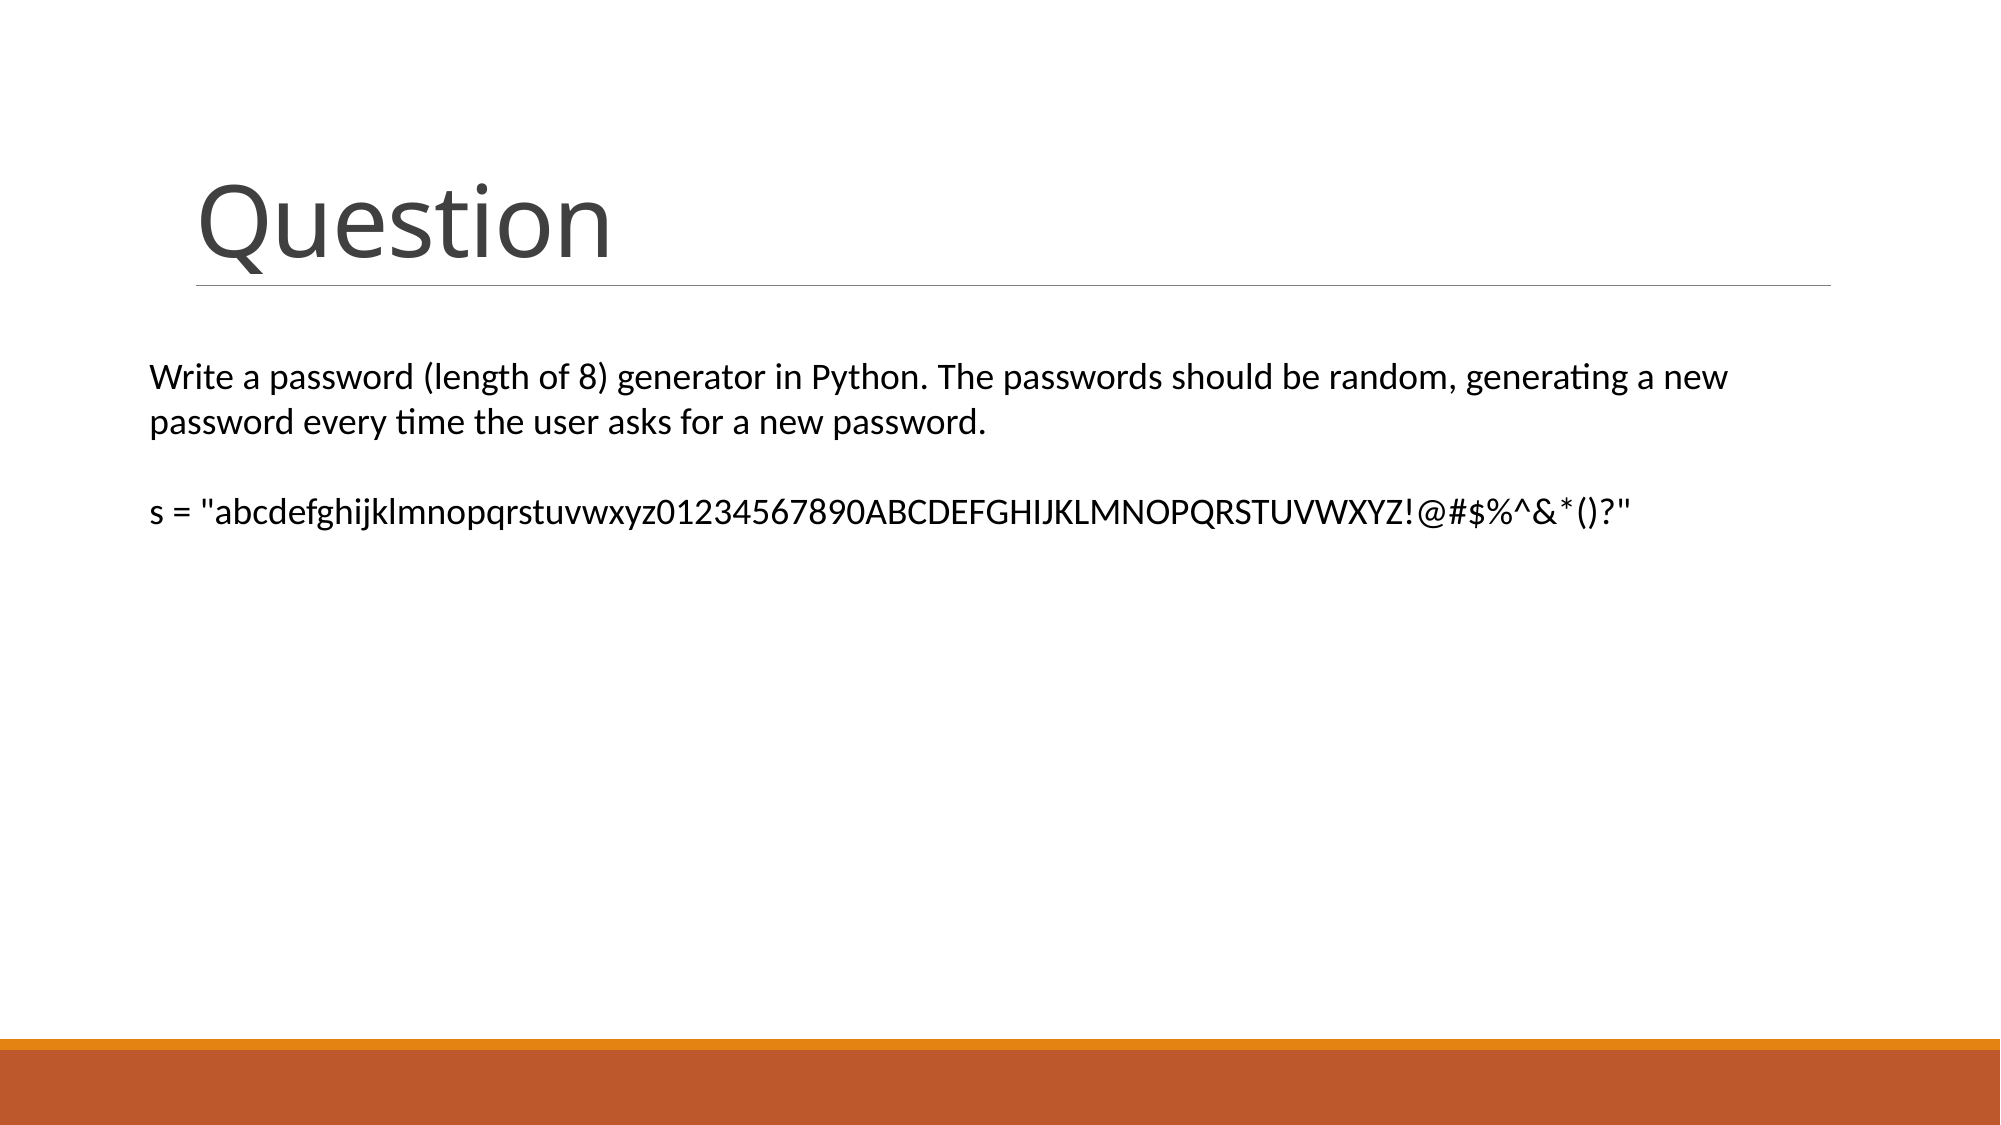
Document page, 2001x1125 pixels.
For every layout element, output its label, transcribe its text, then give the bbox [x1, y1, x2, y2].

text_box Write a password (length of 8) generator in Python. The passwords should be random, generating a new password every time the user asks for a new password. s = "abcdefghijklmnopqrstuvwxyz01234567890ABCDEFGHIJKLMNOPQRSTUVWXYZ!@#$%^&*()?" [134, 344, 1899, 585]
title Question [180, 47, 1830, 285]
